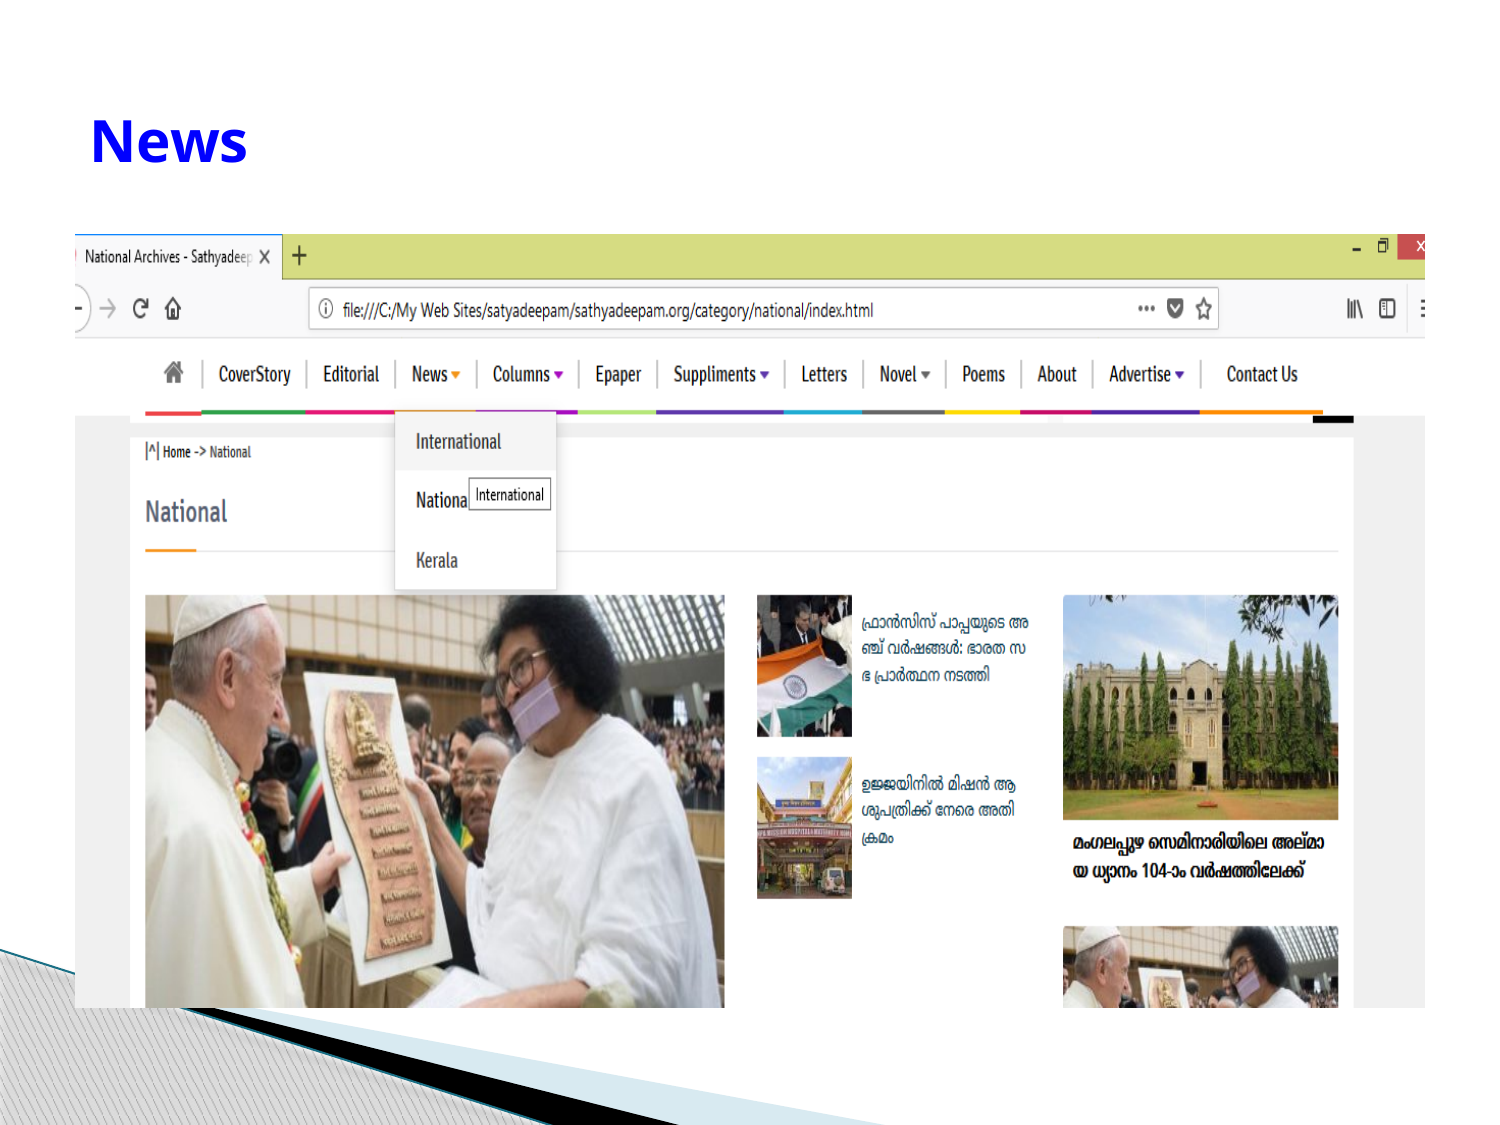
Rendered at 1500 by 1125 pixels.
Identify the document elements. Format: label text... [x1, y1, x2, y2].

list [74, 234, 1426, 1009]
title News [75, 45, 1425, 233]
